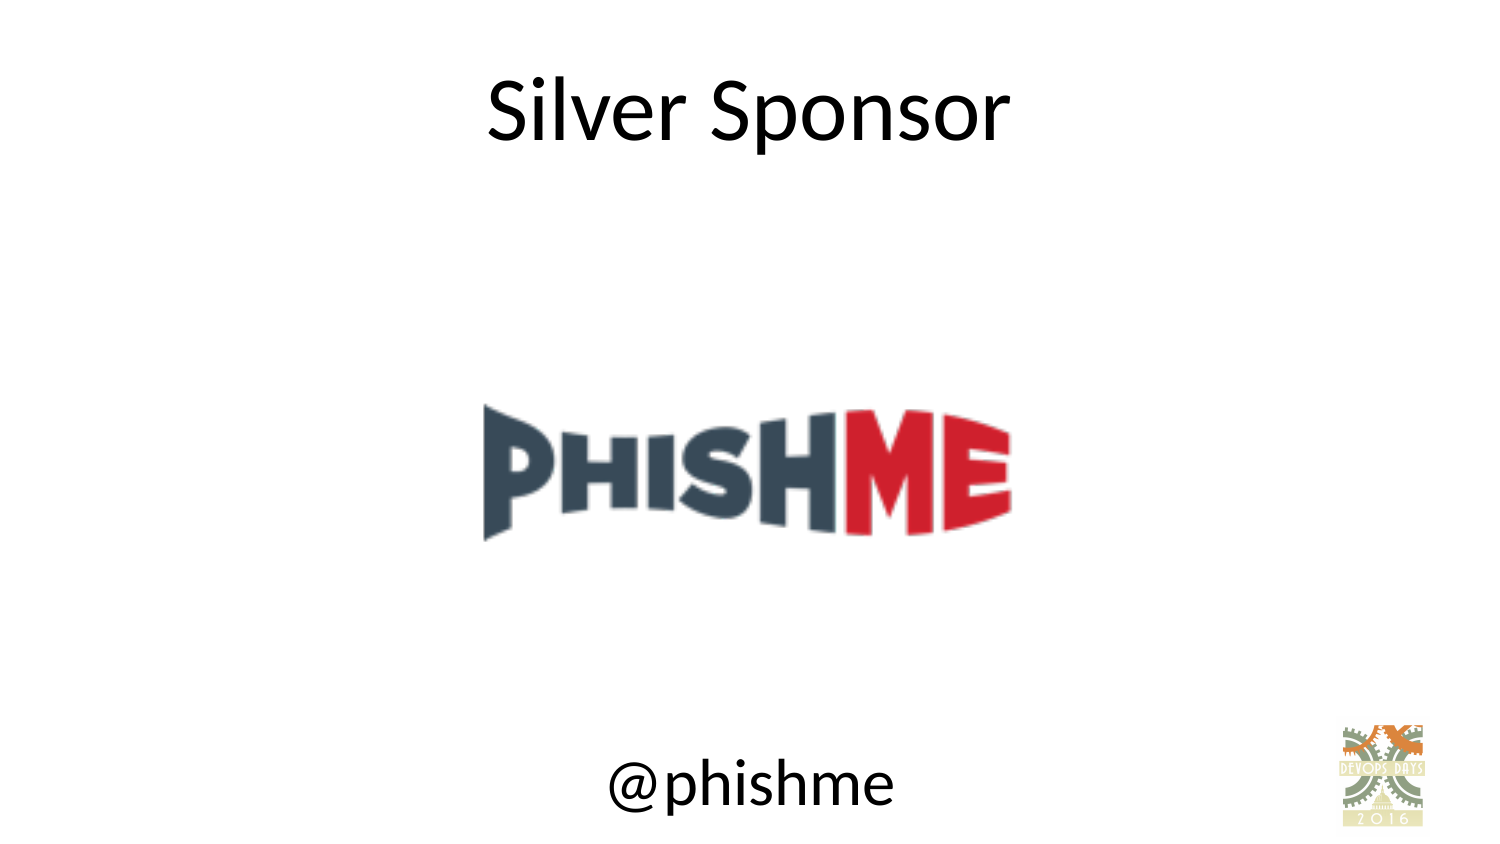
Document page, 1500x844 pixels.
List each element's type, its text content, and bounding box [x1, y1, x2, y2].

text_box @phishme [494, 763, 1006, 827]
title Silver Sponsor [75, 33, 1425, 175]
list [74, 196, 1426, 754]
picture [1336, 716, 1430, 837]
